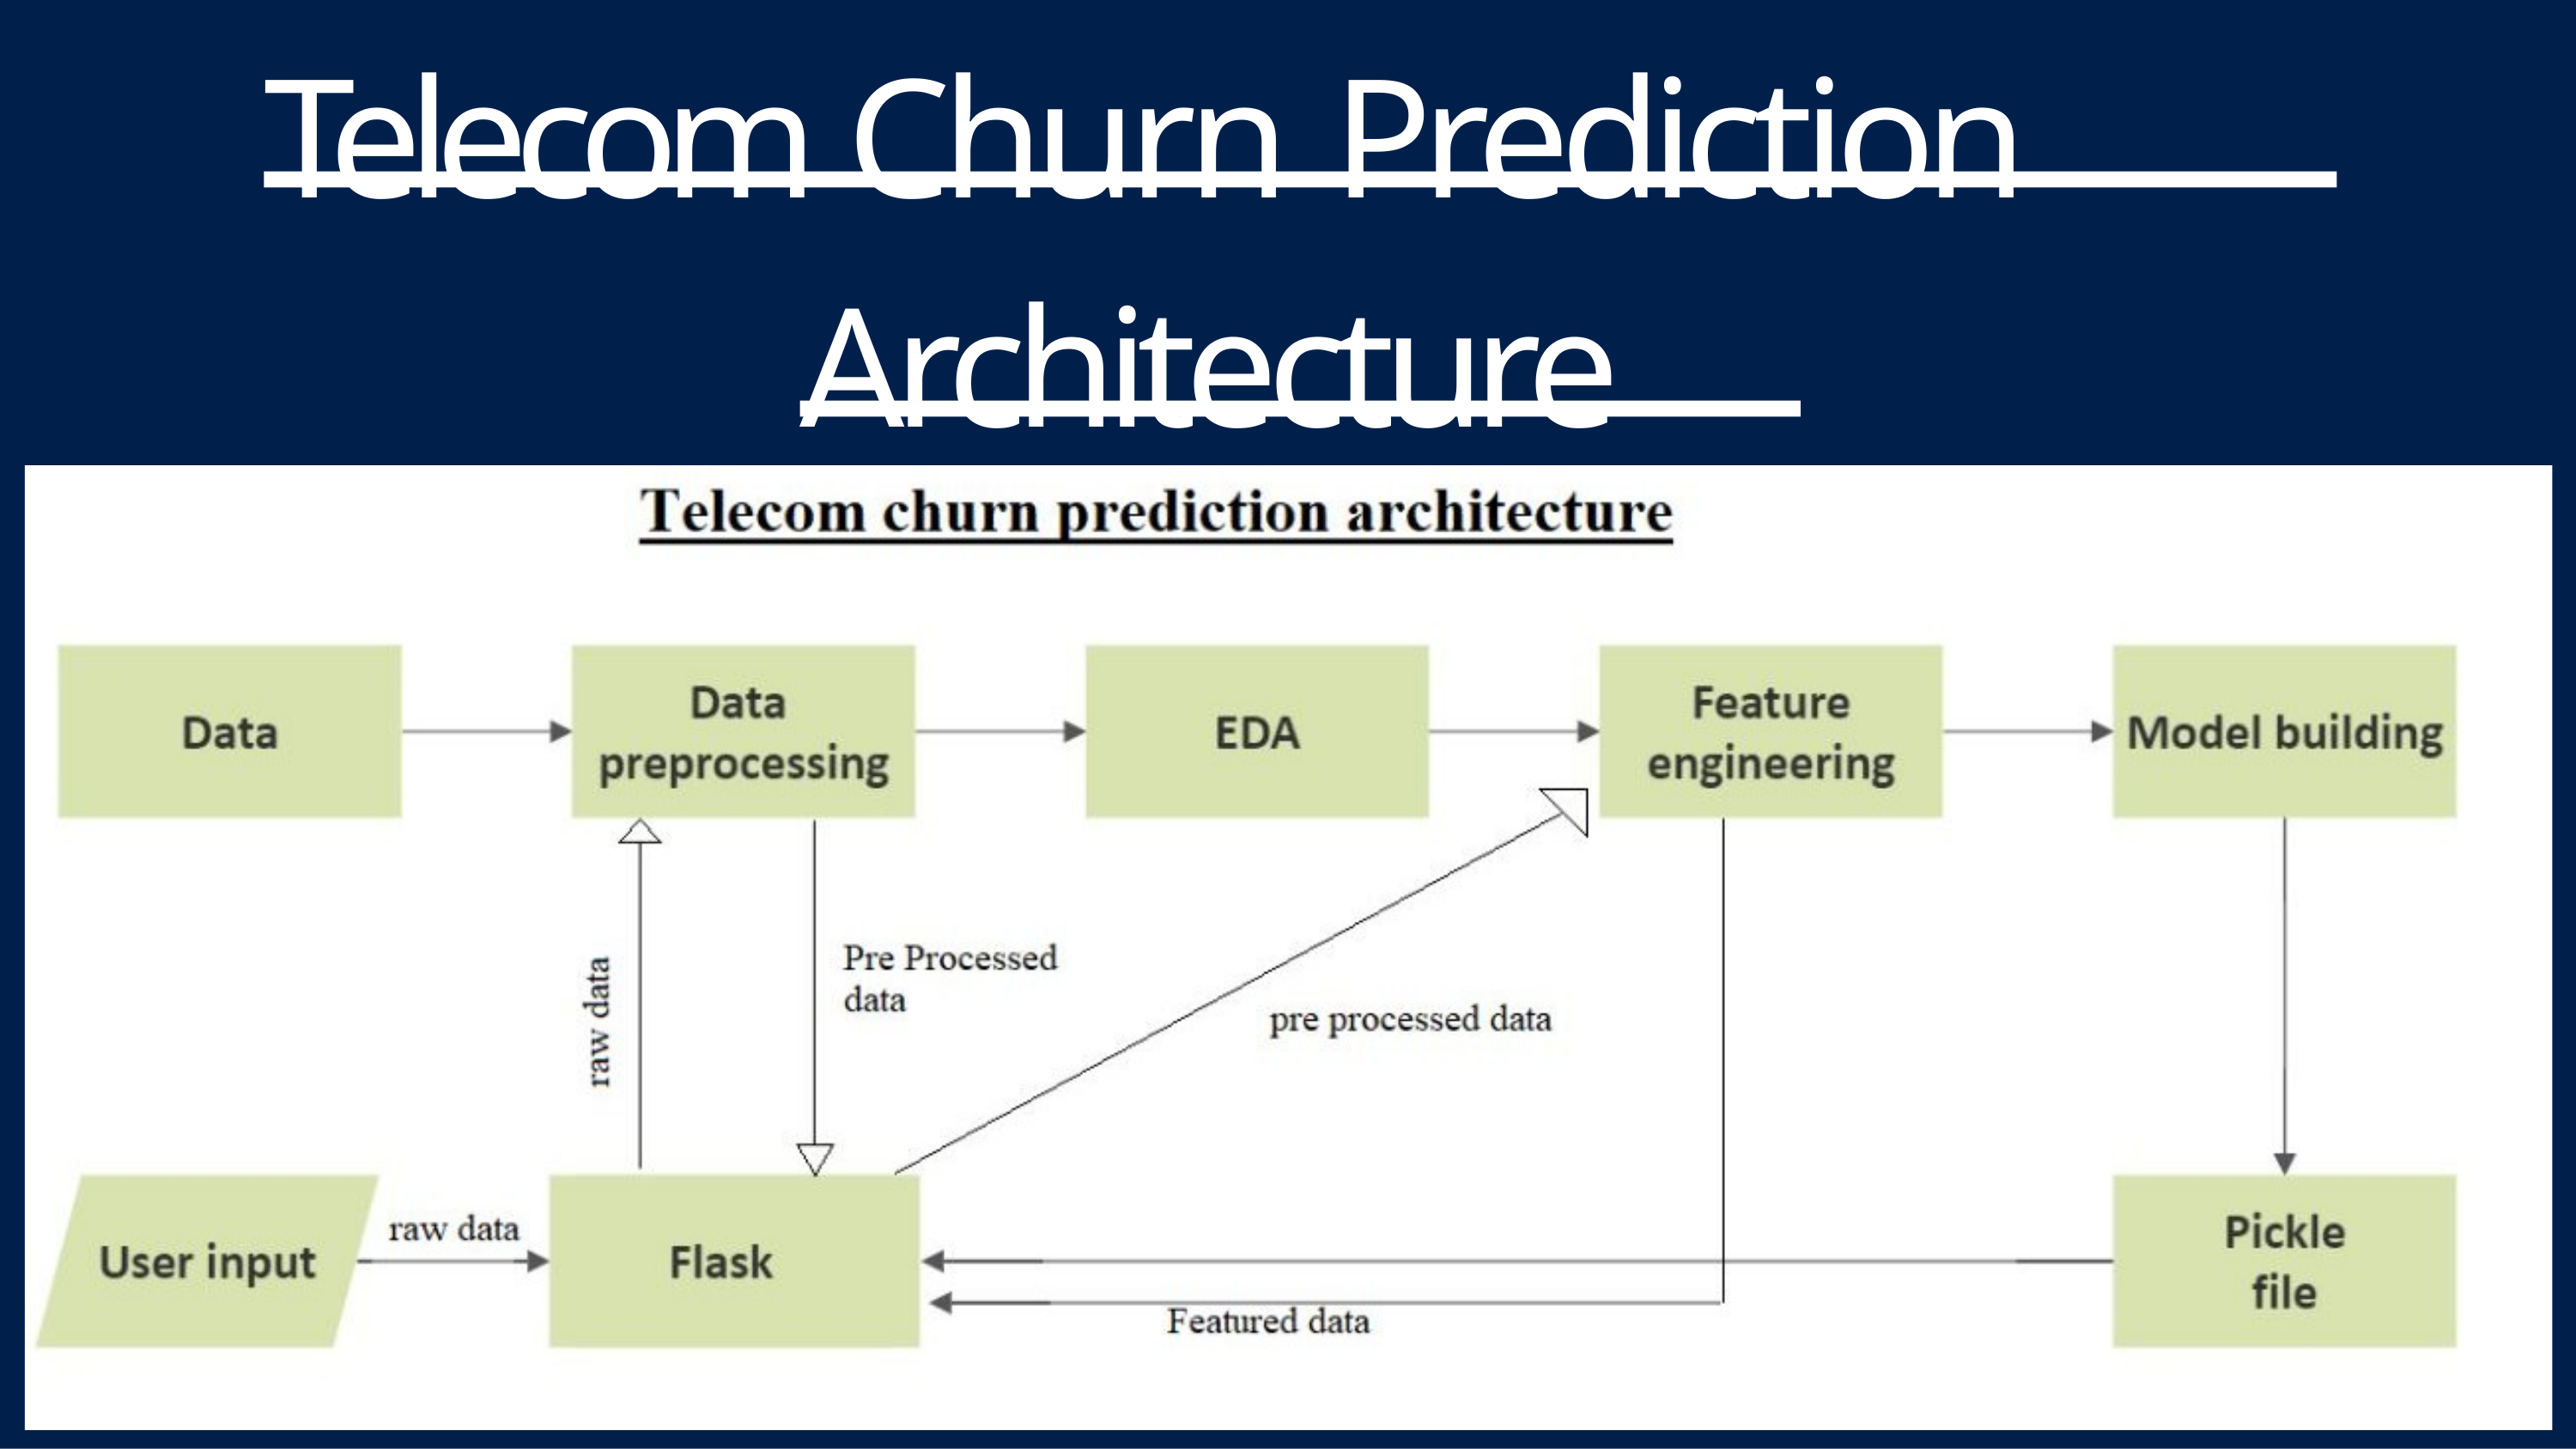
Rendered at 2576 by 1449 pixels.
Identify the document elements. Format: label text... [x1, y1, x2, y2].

title Telecom Churn Prediction Architecture [262, 0, 2339, 460]
text_box [24, 465, 2553, 1430]
